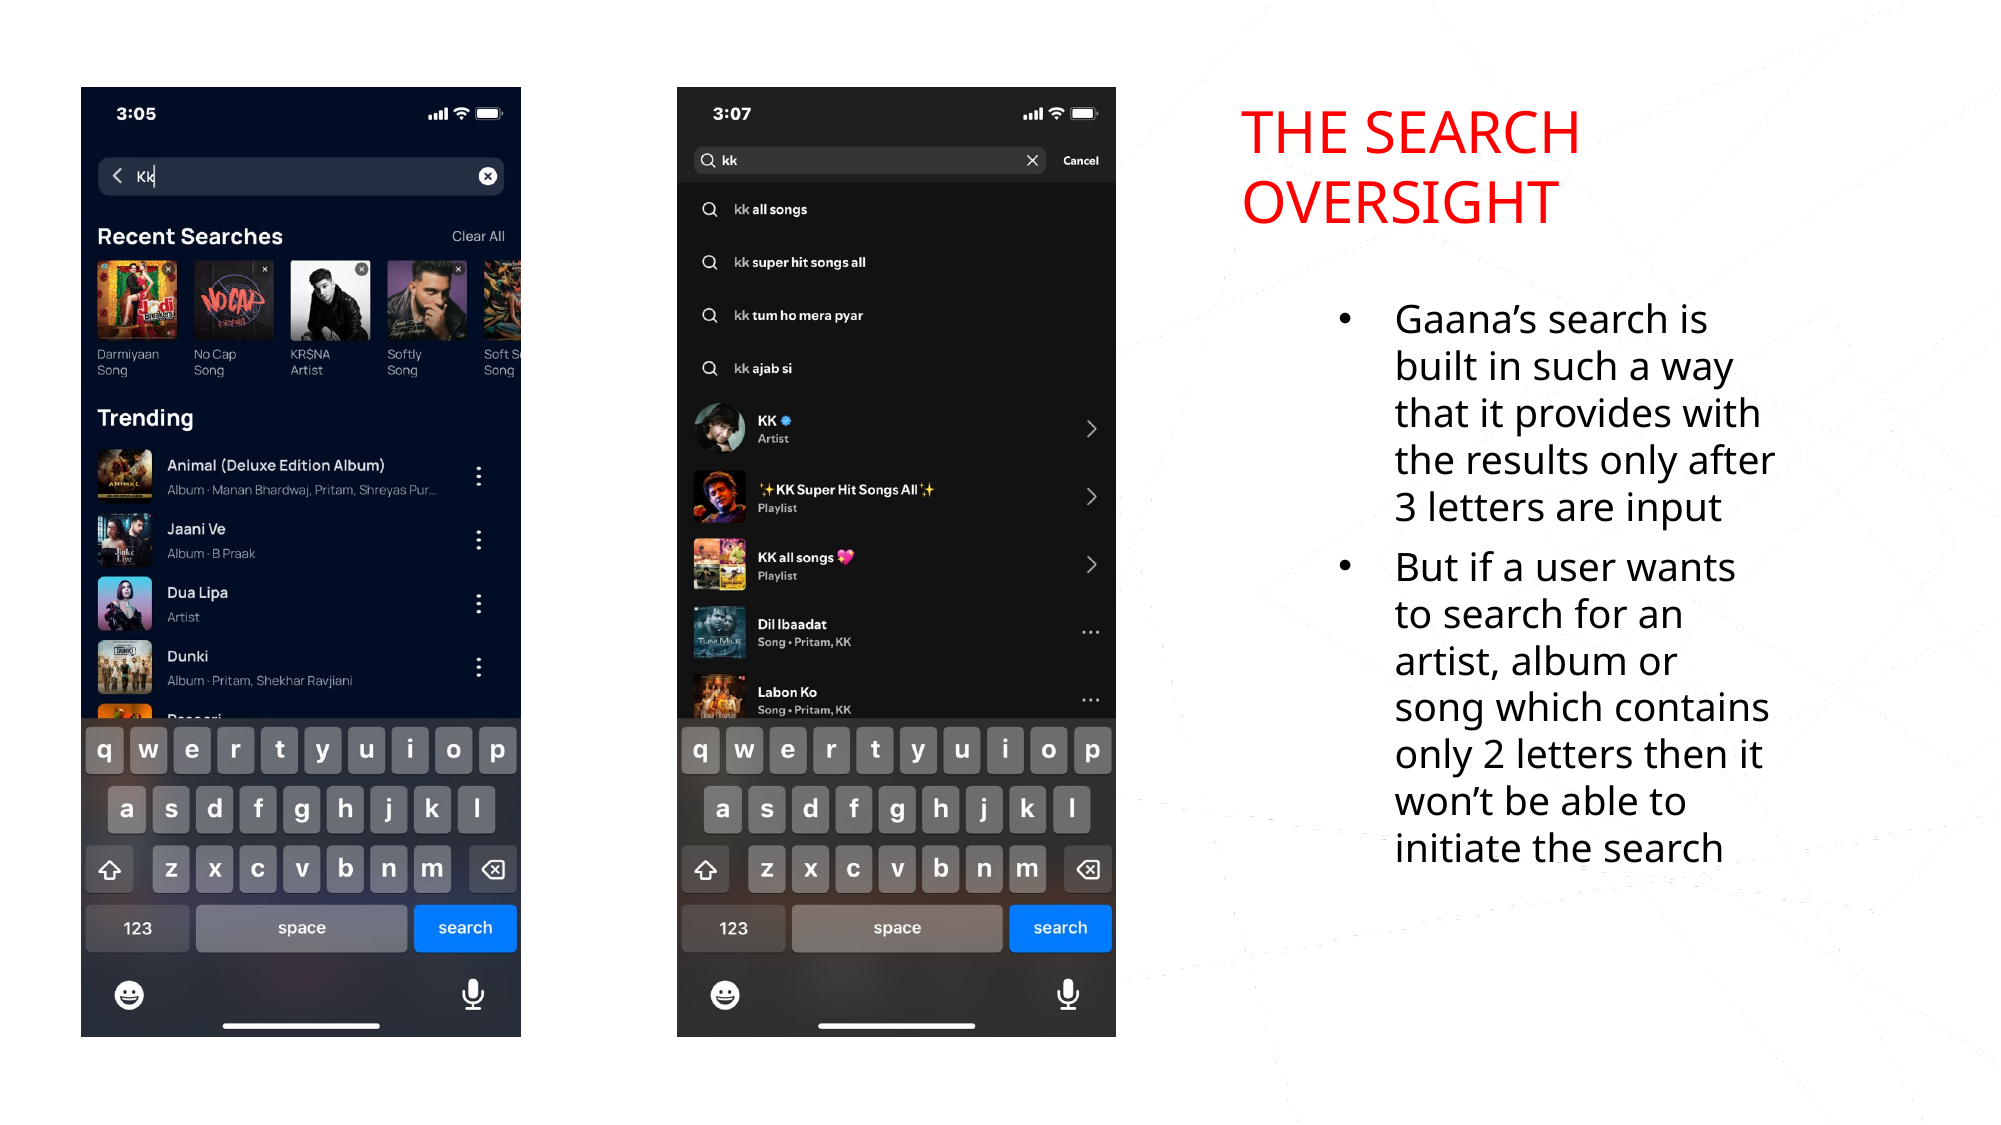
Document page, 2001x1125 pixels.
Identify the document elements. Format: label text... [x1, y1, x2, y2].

text_box THE SEARCH OVERSIGHT [1226, 87, 1891, 243]
picture [81, 87, 521, 1037]
text_box Gaana’s search is built in such a way that it provides with the results only after 3 letters are input But if a user wants to search for an artist, album or song which contains only 2 letters then it won’t be able to initiate the search [1323, 287, 1794, 878]
picture [677, 0, 2000, 1125]
